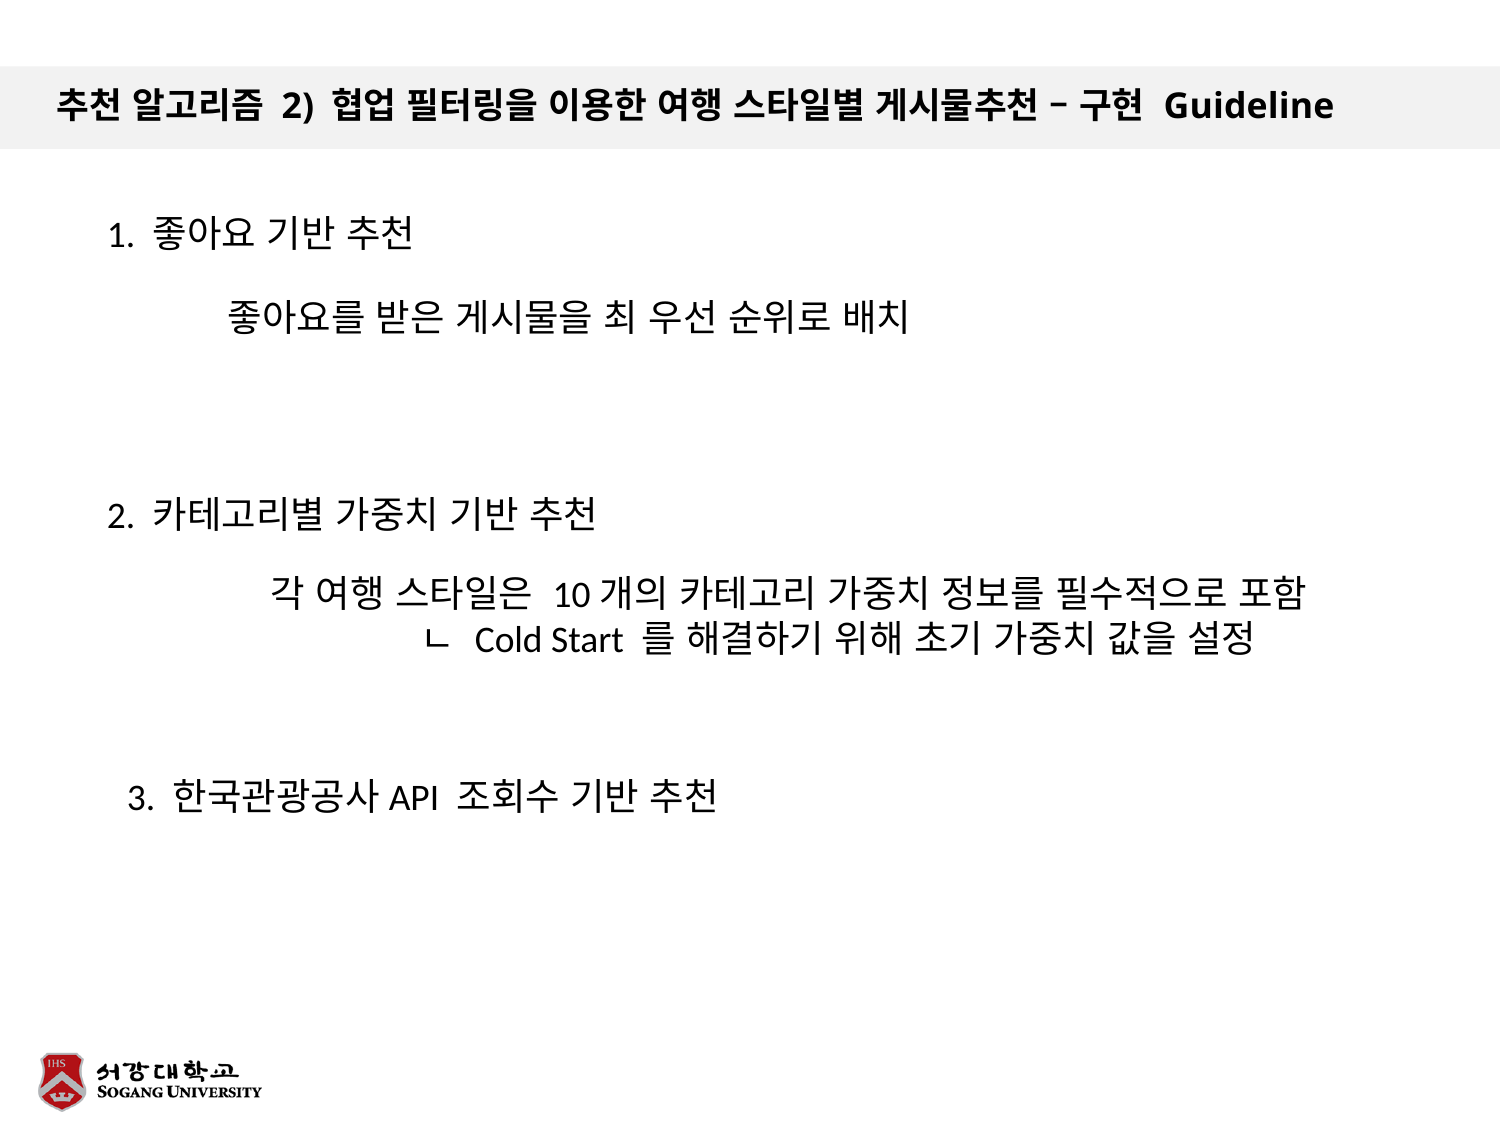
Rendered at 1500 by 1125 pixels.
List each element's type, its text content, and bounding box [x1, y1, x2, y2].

text_box 1. 좋아요 기반 추천 [92, 202, 950, 262]
text_box 2. 카테고리별 가중치 기반 추천 [92, 484, 950, 544]
text_box 좋아요를 받은 게시물을 최 우선 순위로 배치 [212, 286, 1070, 346]
text_box 각 여행 스타일은 10개의 카테고리 가중치 정보를 필수적으로 포함 ㄴ Cold Start 를 해결하기 위해 초기 가중치 값을 설정 [256, 562, 1500, 713]
text_box 3. 한국관광공사API 조회수 기반 추천 [112, 765, 969, 826]
title 추천 알고리즘 2) 협업 필터링을 이용한 여행 스타일별 게시물추천 – 구현 Guideline [41, 64, 1459, 149]
picture [0, 1031, 294, 1125]
